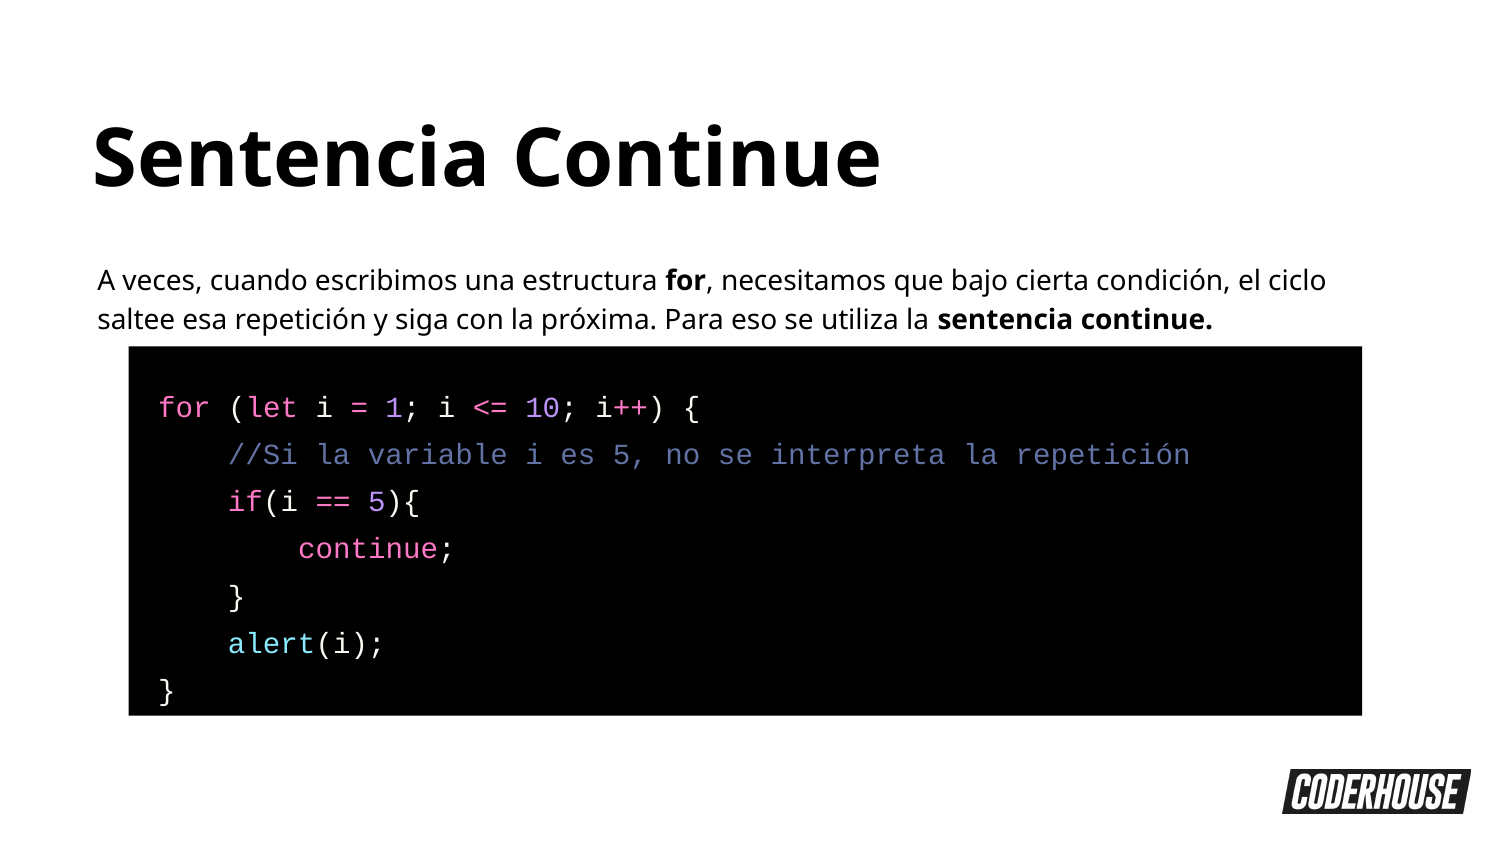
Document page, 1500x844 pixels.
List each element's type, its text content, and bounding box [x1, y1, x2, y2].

picture [1281, 769, 1471, 814]
text_box A veces, cuando escribimos una estructura for, necesitamos que bajo cierta condición, el ciclo saltee esa repetición y siga con la próxima. Para eso se utiliza la sentencia continue. [82, 242, 1418, 351]
text_box Sentencia Continue [77, 101, 1414, 220]
text_box for (let i = 1; i <= 10; i++) { //Si la variable i es 5, no se interpreta la repetición if(i == 5){ continue; } alert(i); } [128, 346, 1363, 716]
